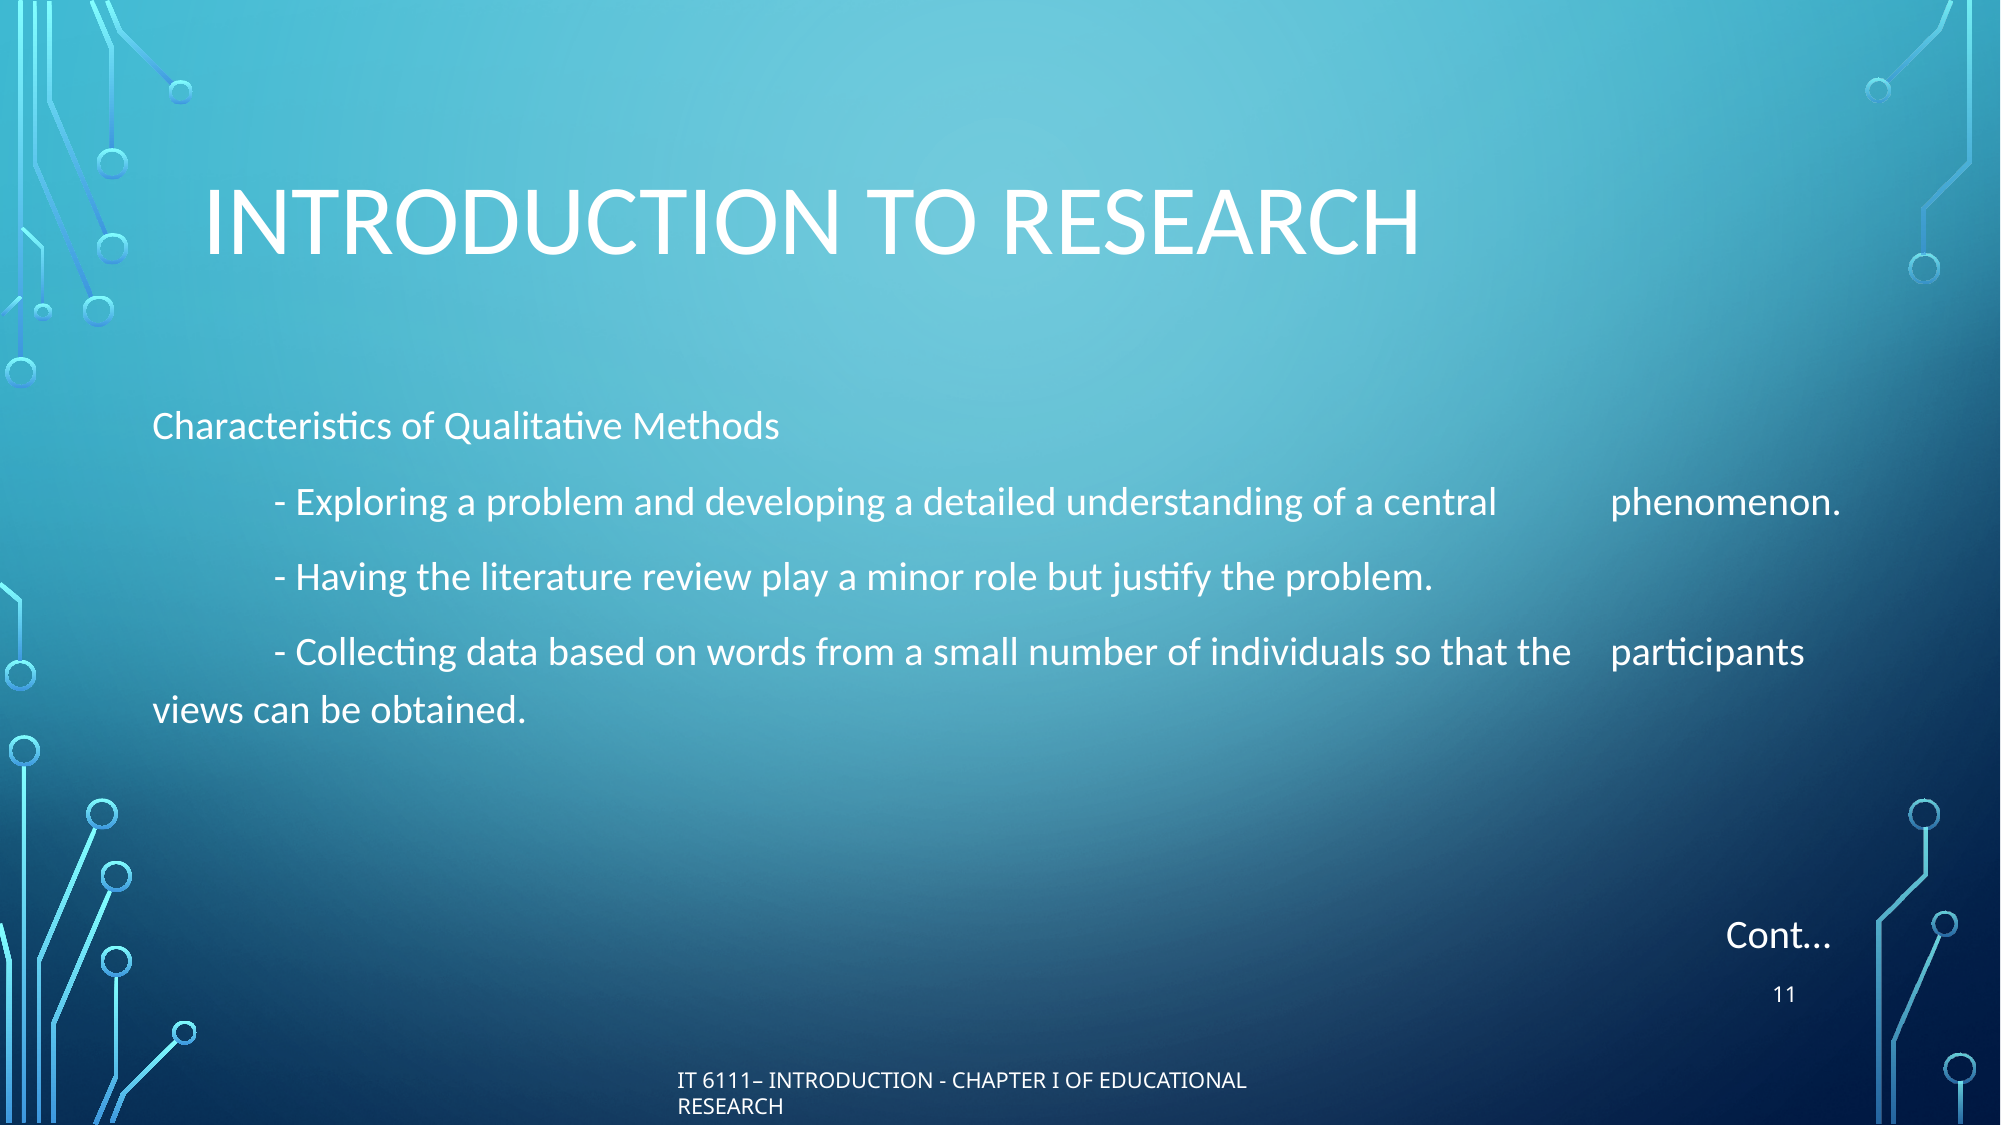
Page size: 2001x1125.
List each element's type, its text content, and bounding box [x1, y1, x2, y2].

list Characteristics of Qualitative Methods - Exploring a problem and developing a detailed understanding of a central phenomenon. - Having the literature review play a minor role but justify the problem. - Collecting data based on words from a small number of individuals so that the participants views can be obtained. Cont… [137, 382, 1863, 994]
title Introduction to Research [187, 101, 1813, 344]
footer IT 6111– Introduction - Chapter I of Educational Research [662, 1062, 1338, 1123]
slide_number 11 [1685, 965, 1813, 1025]
